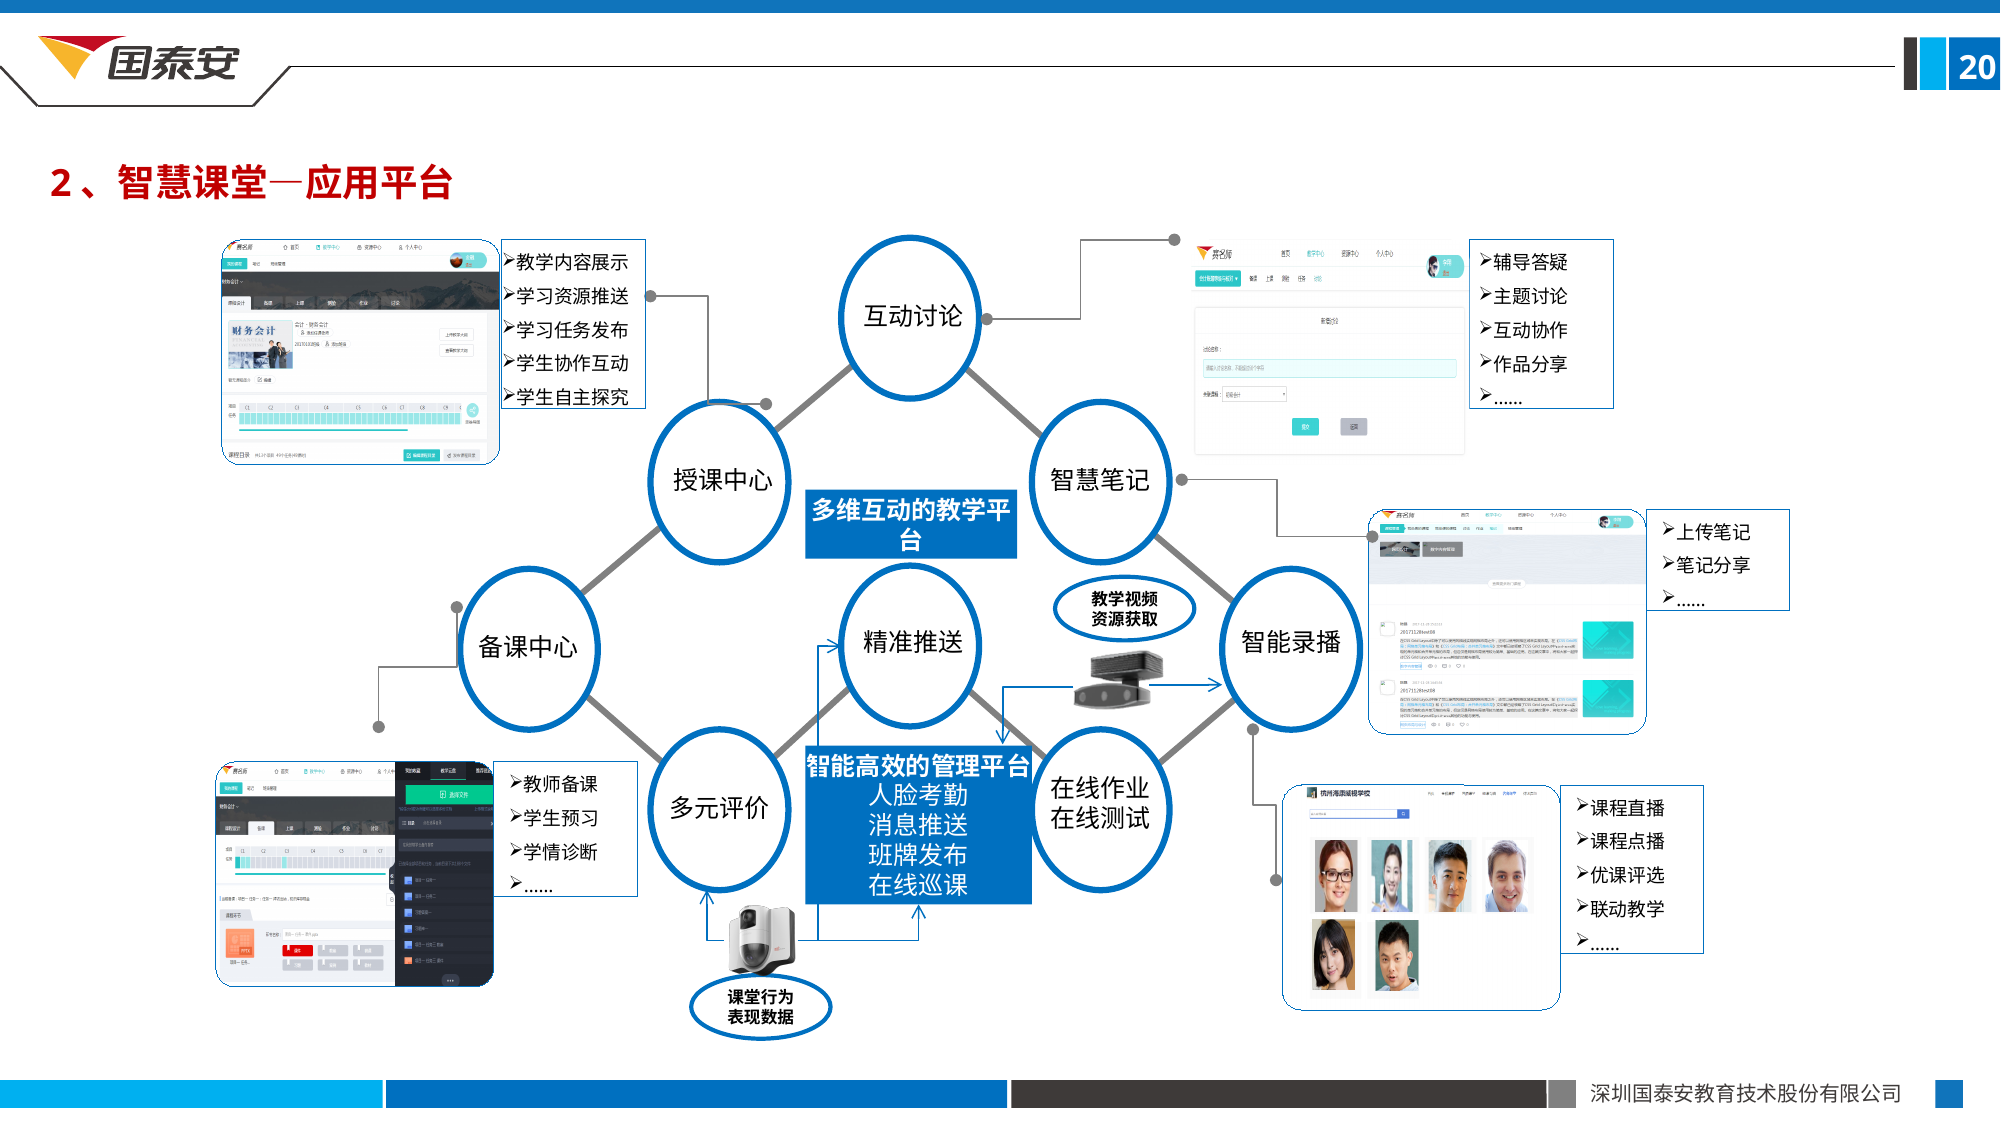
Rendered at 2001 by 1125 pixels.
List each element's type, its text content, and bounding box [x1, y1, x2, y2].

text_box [0, 66, 290, 106]
text_box 2、智慧课堂—应用平台 [35, 138, 479, 212]
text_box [215, 237, 1790, 1039]
text_box 20 [1944, 38, 2000, 94]
